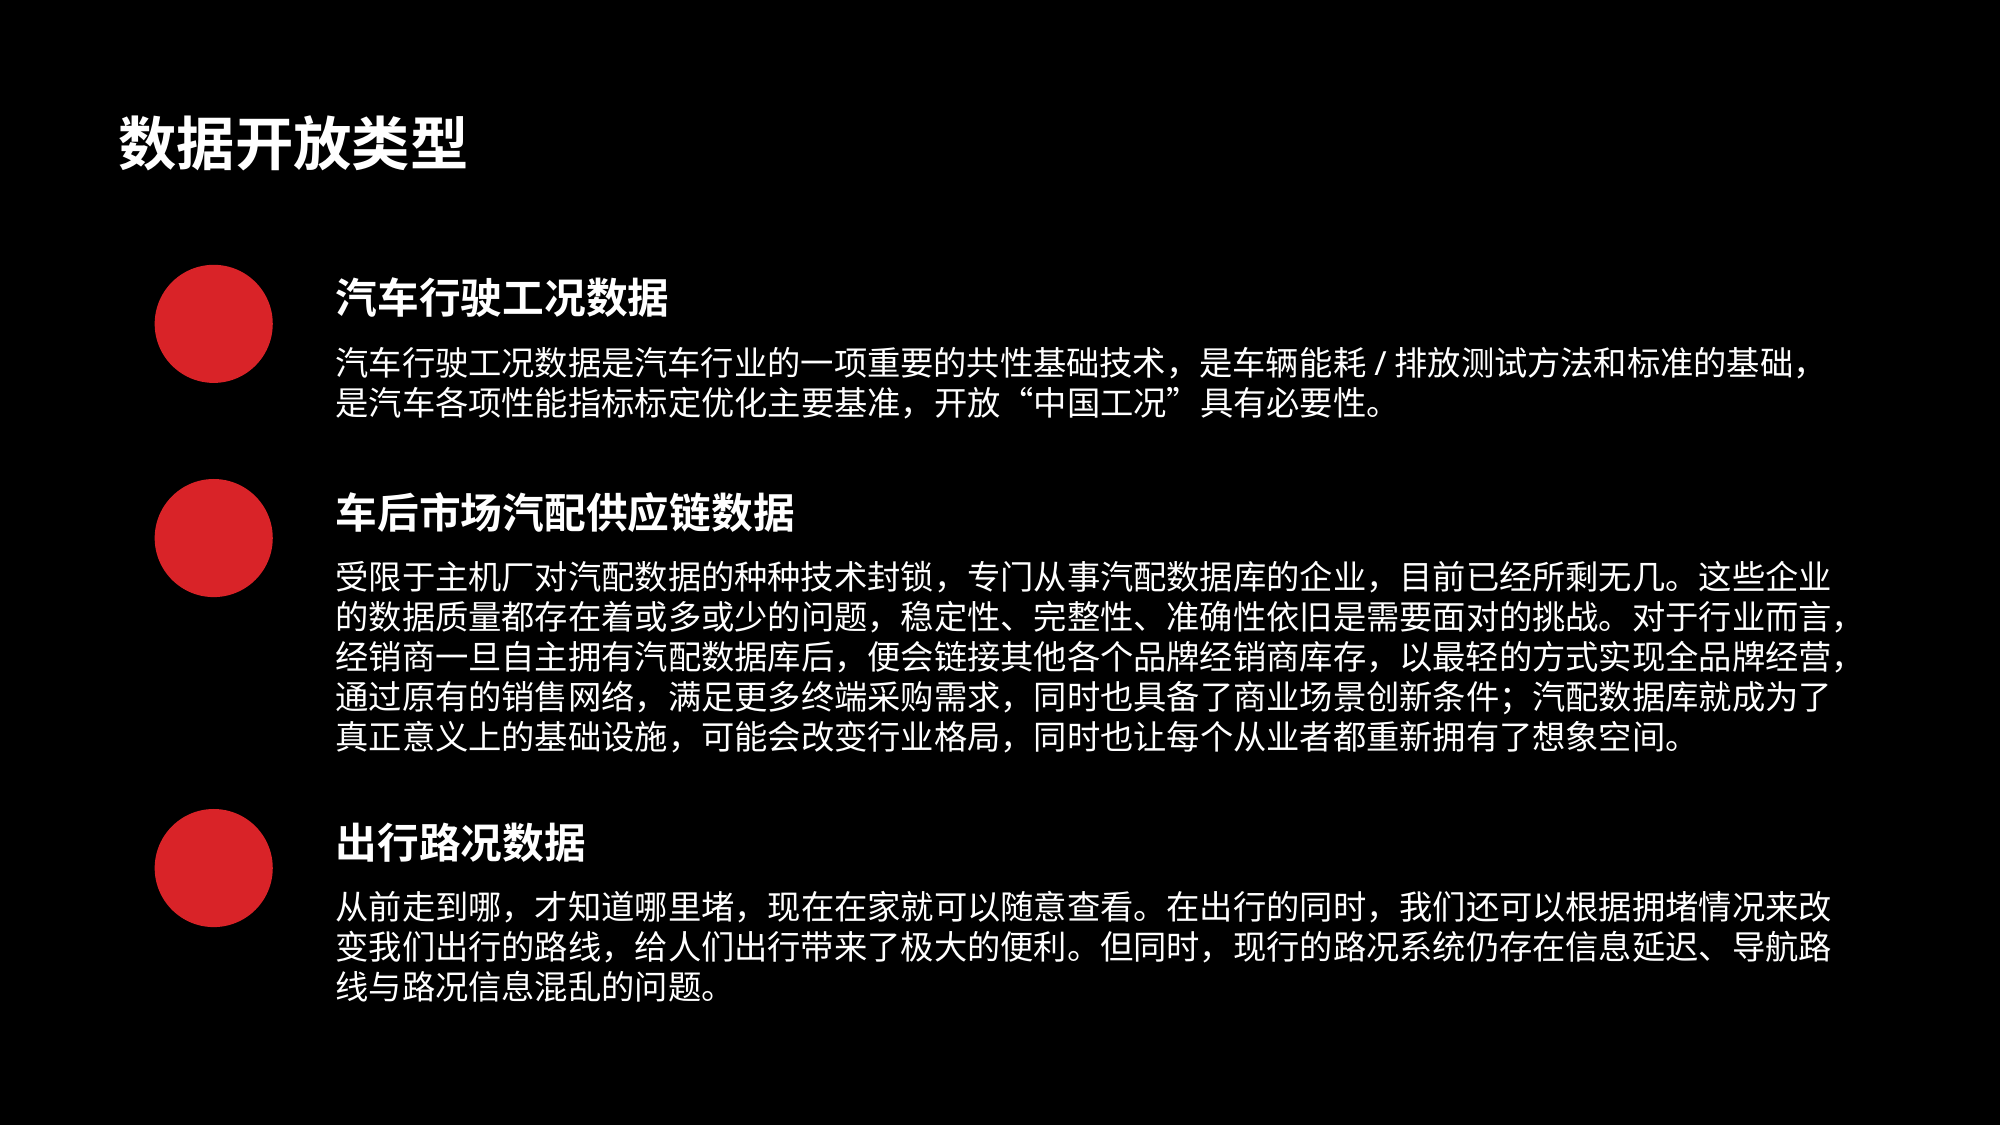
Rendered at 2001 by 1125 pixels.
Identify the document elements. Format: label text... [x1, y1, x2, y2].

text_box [154, 808, 1855, 1016]
text_box 数据开放类型 [118, 102, 469, 222]
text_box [154, 478, 1855, 767]
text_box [154, 264, 1855, 432]
